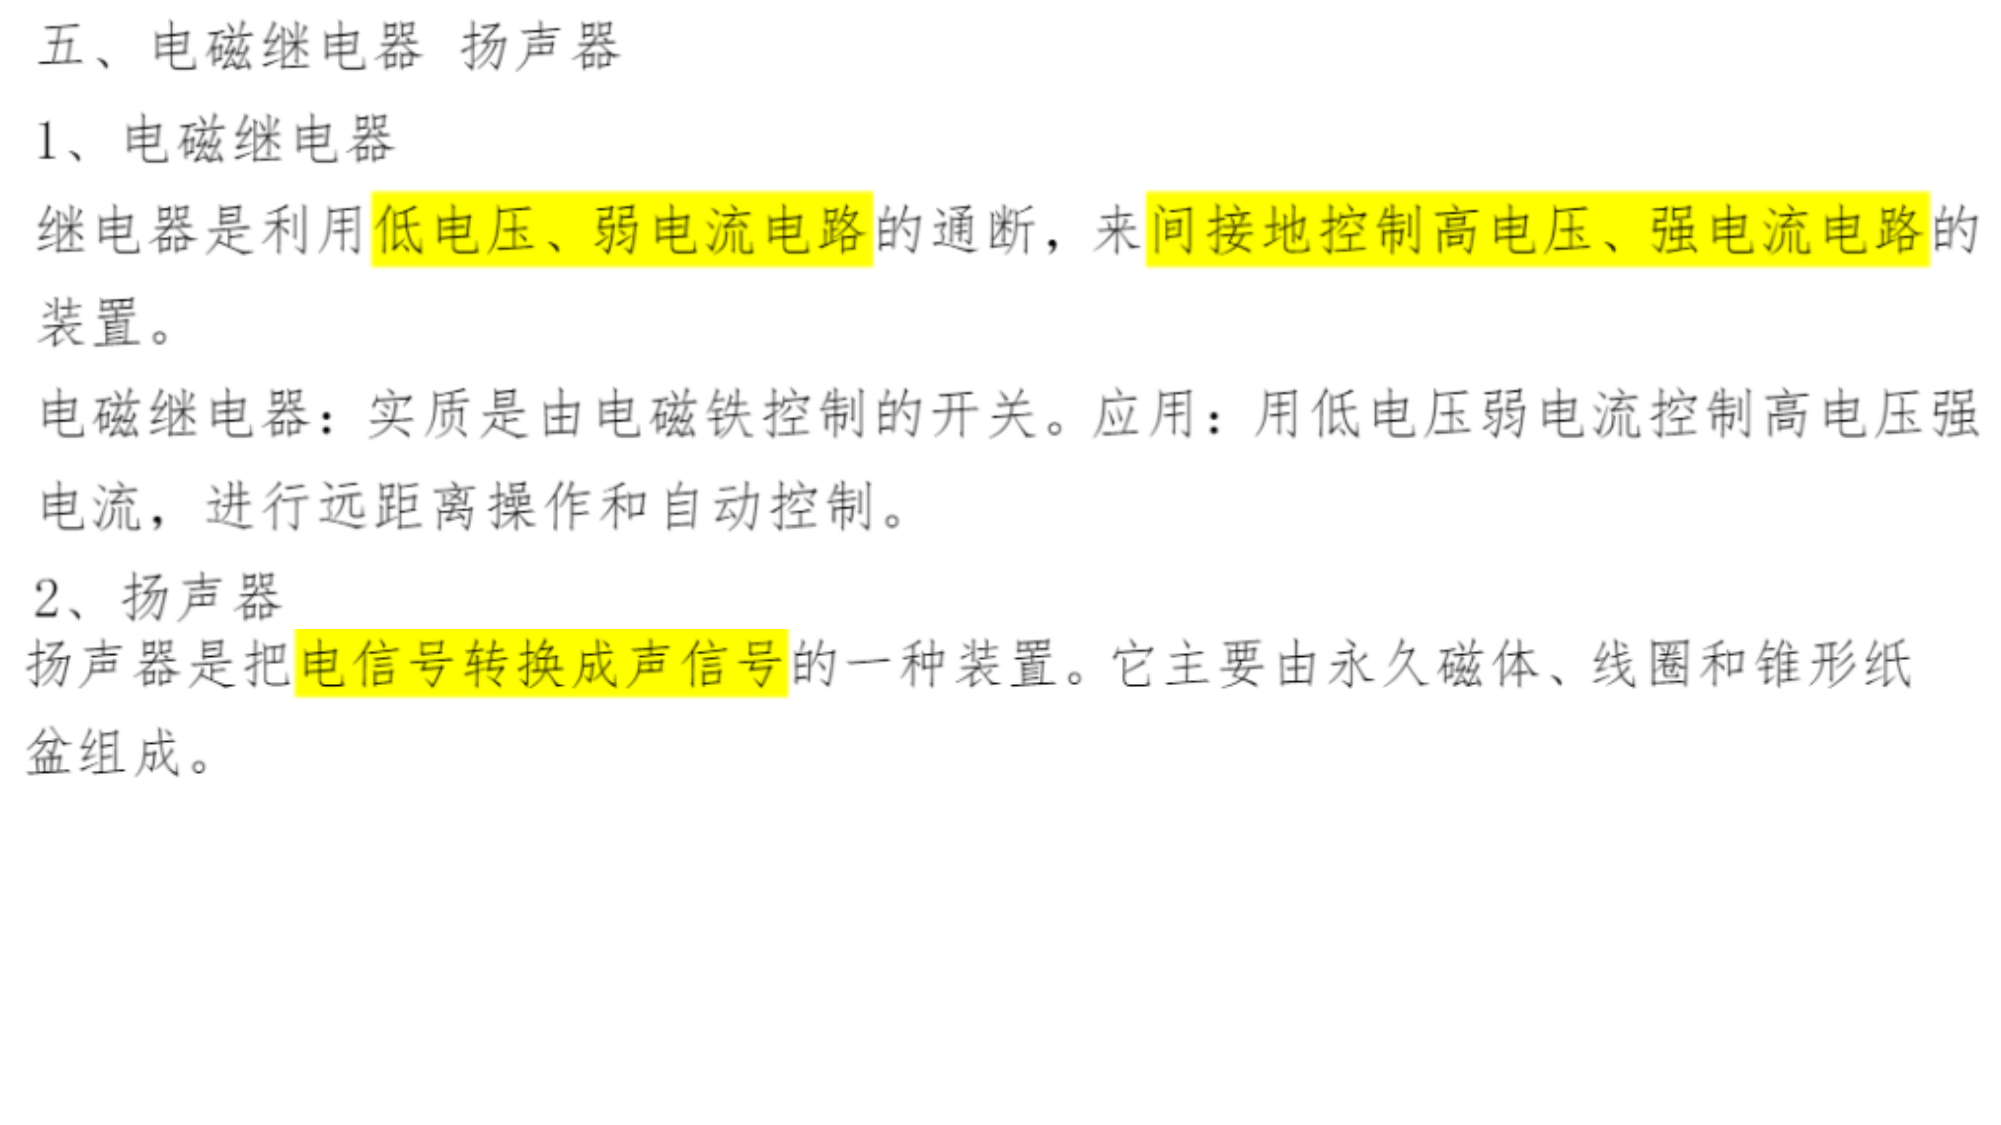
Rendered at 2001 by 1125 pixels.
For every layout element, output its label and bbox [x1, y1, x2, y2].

picture [21, 0, 1991, 795]
